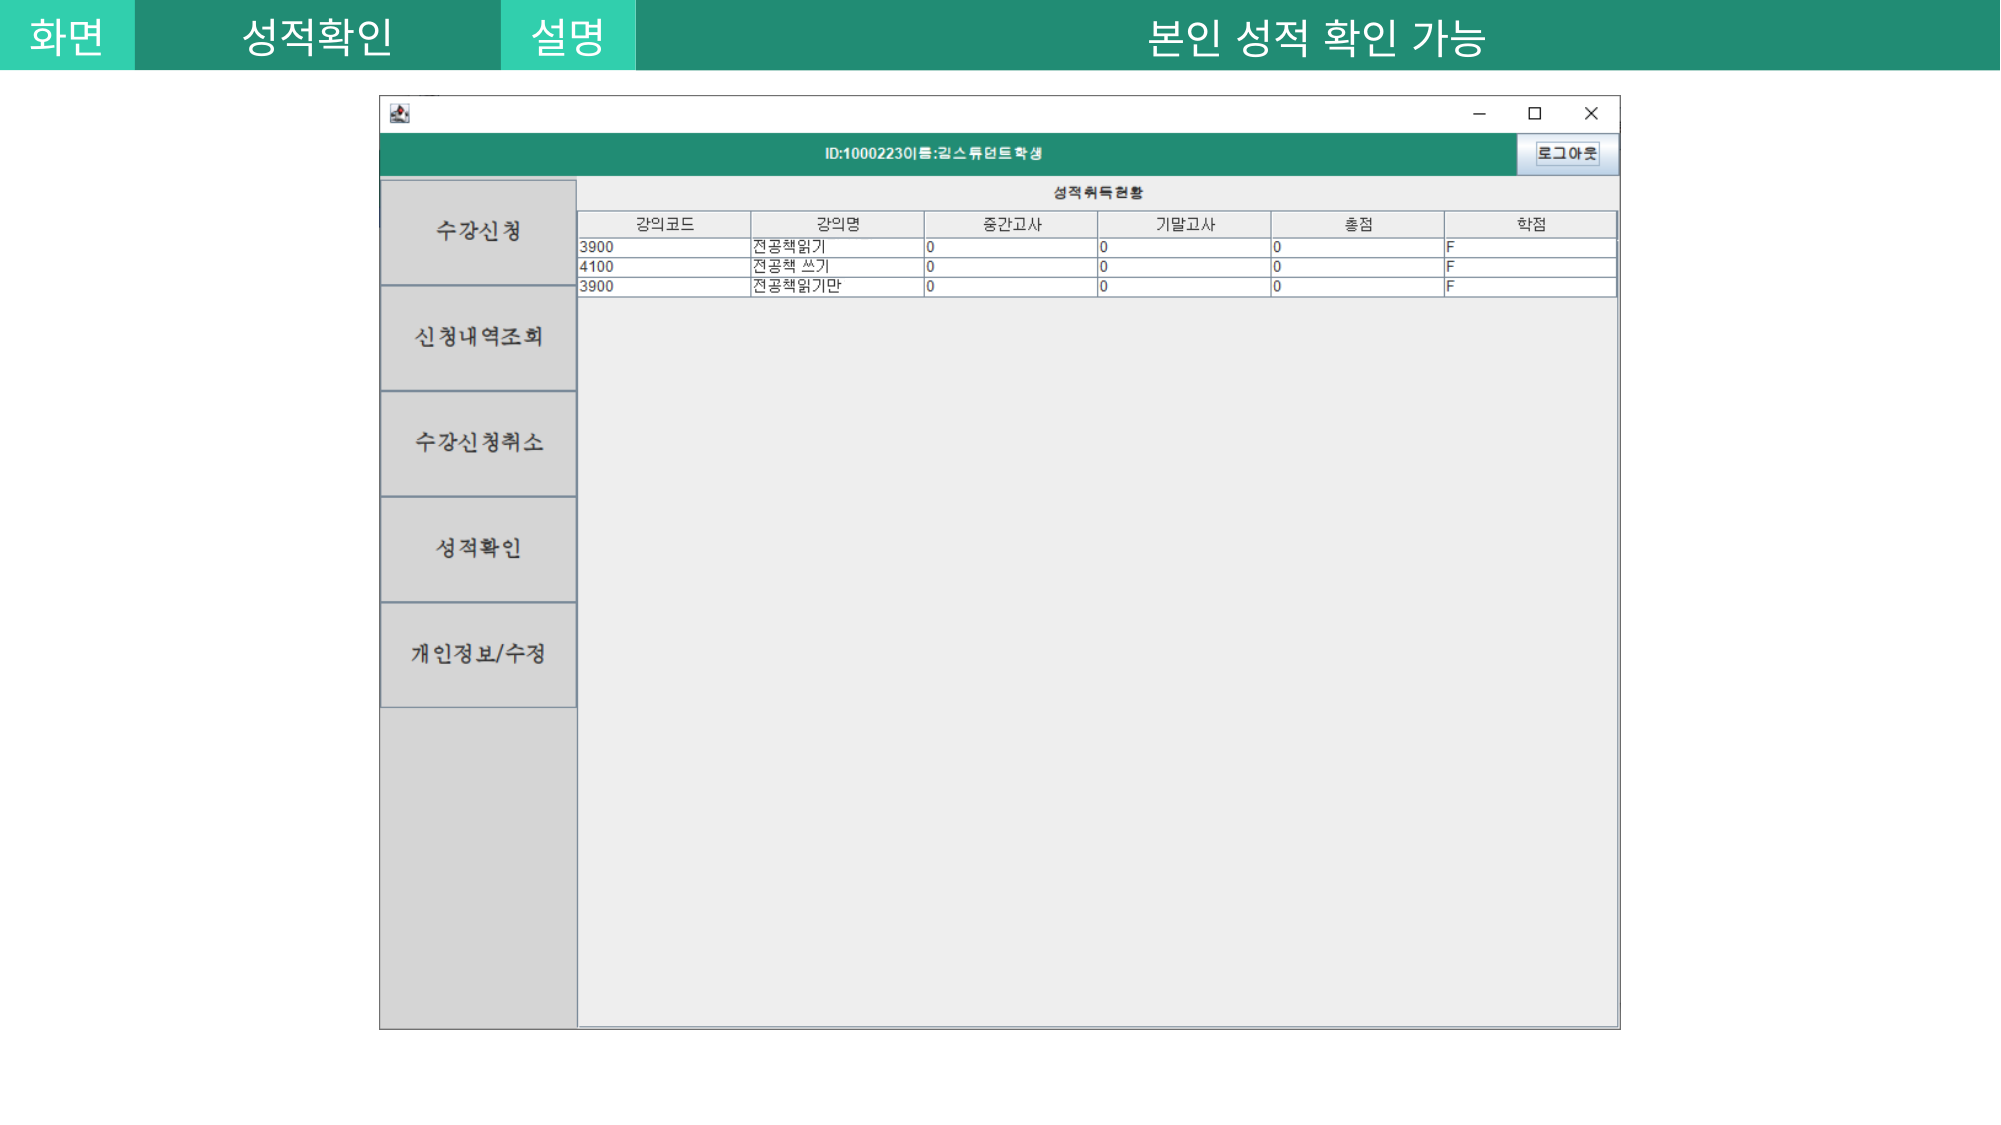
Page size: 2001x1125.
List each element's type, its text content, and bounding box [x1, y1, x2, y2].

text_box 설명 [500, 0, 635, 71]
picture [379, 95, 1621, 1030]
text_box 본인 성적 확인 가능 [635, 0, 2000, 71]
subtitle 화면 [0, 0, 134, 71]
text_box 성적확인 [134, 0, 500, 71]
